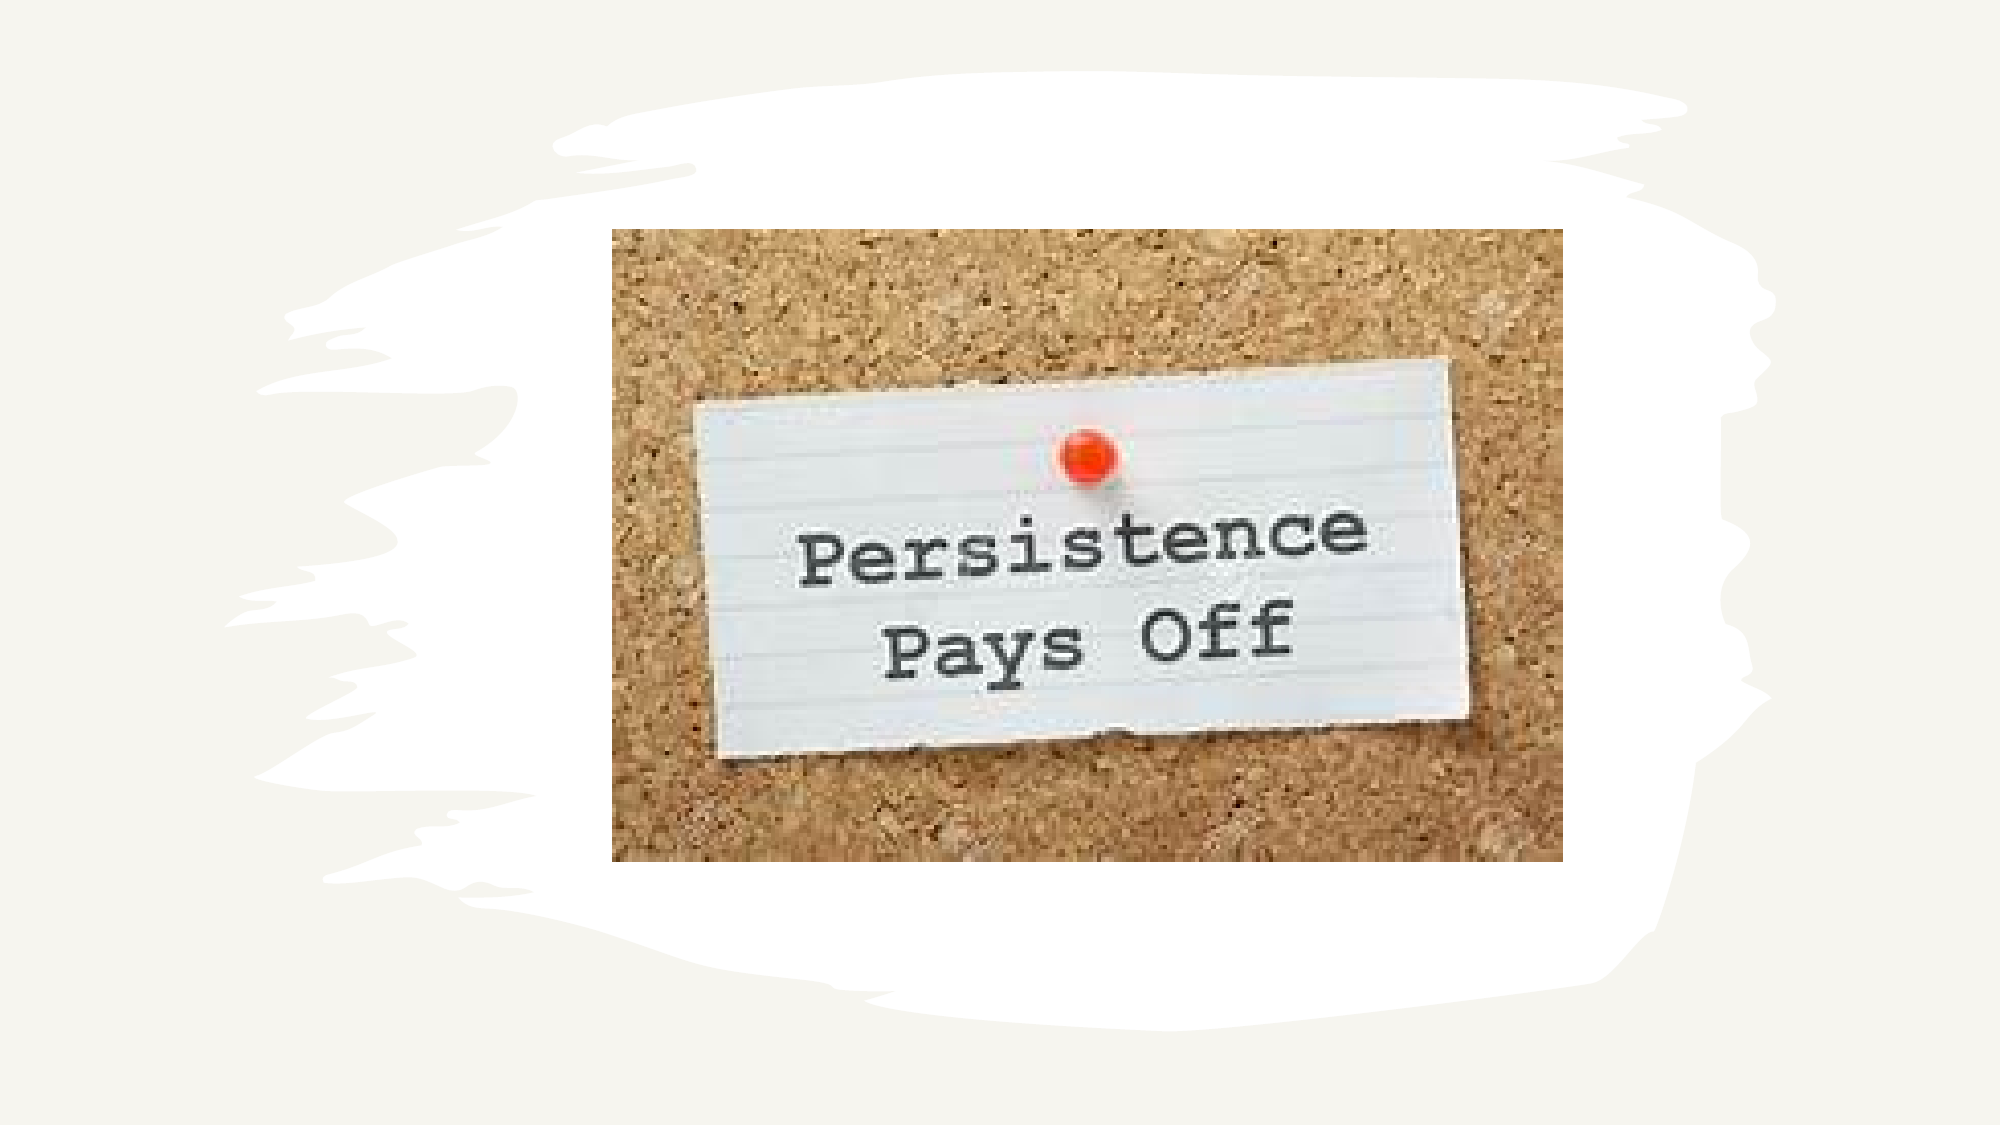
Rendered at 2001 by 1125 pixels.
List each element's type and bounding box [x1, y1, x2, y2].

text_box [226, 72, 1775, 1031]
text_box [0, 0, 2000, 1125]
picture [612, 229, 1563, 862]
